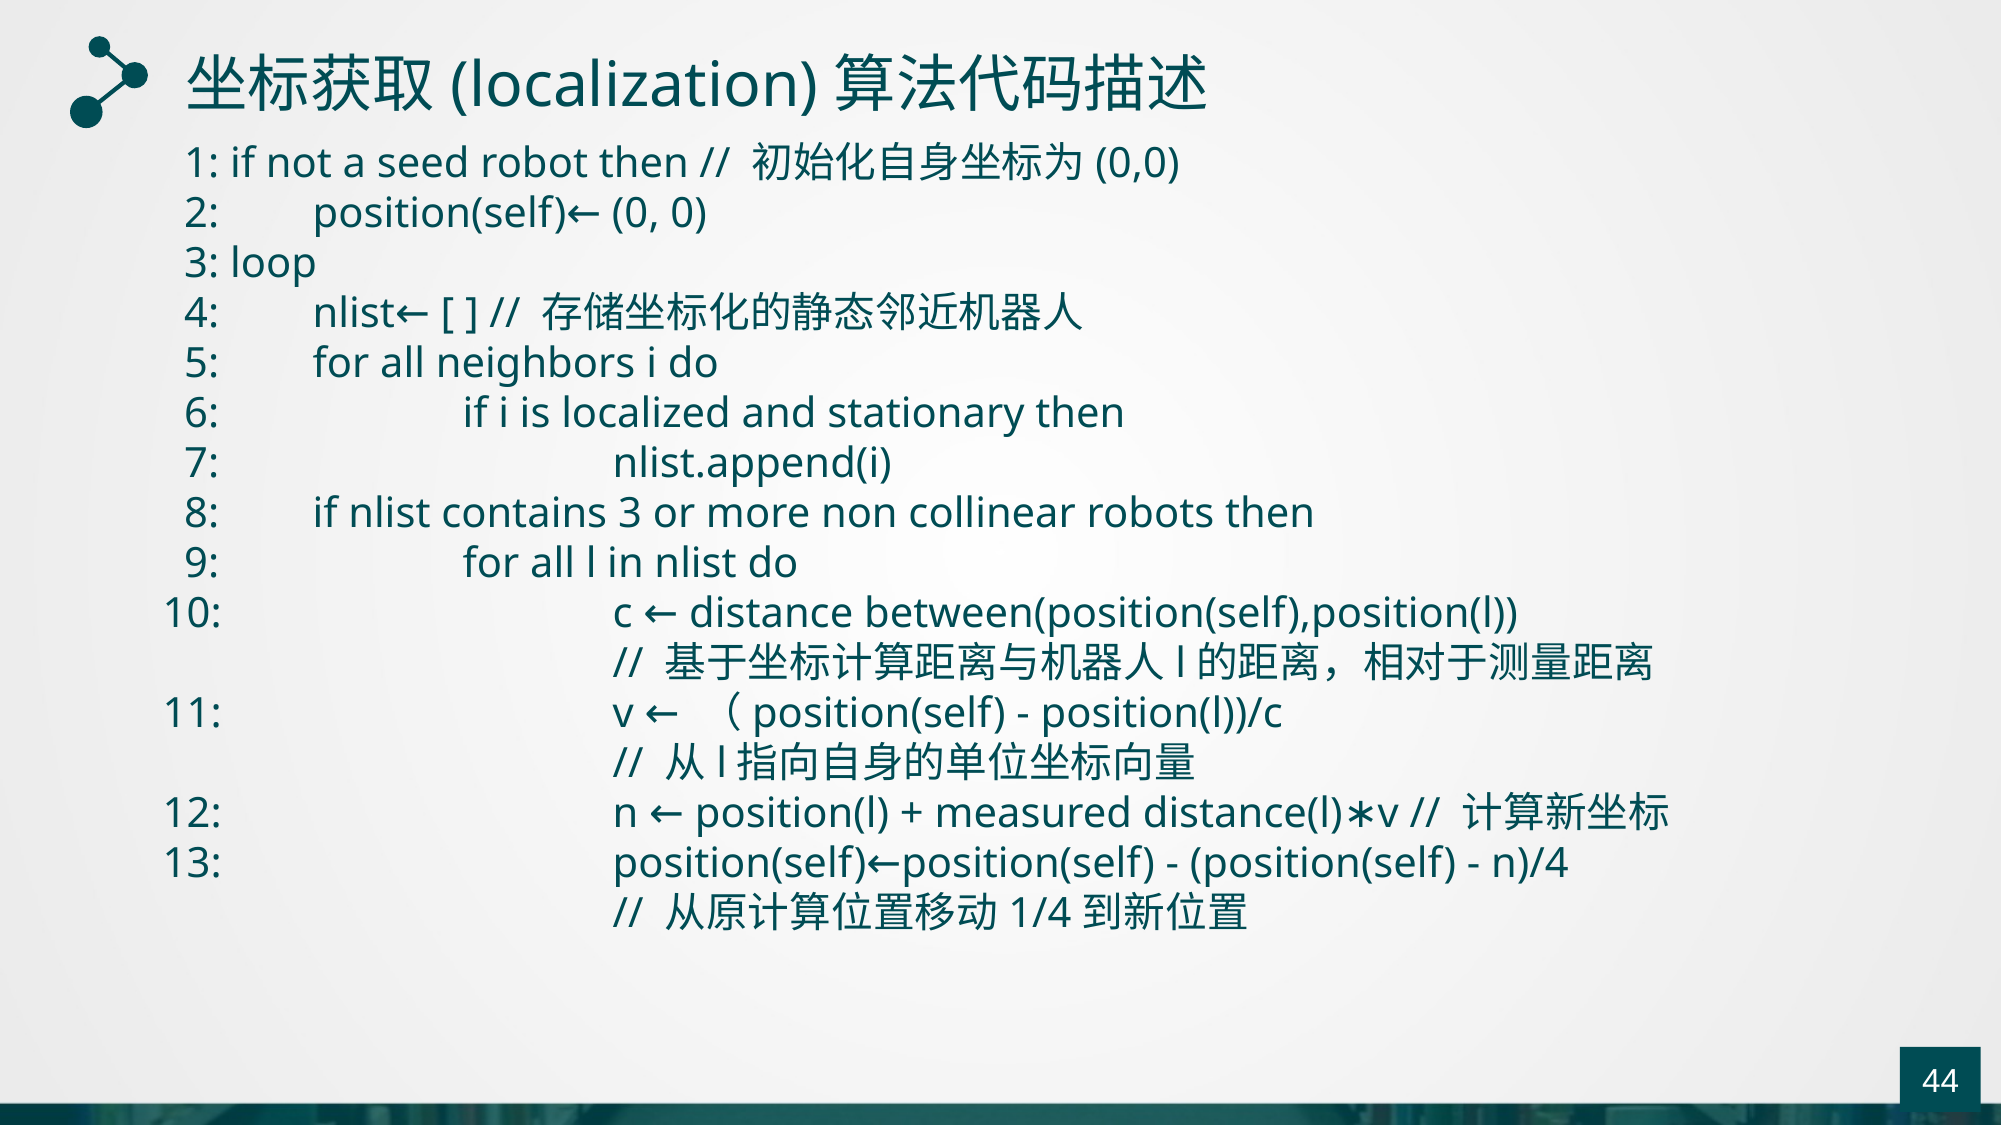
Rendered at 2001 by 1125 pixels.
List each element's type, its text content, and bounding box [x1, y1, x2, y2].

text_box 1: if not a seed robot then // 初始化自身坐标为(0,0) 2: position(self)← (0, 0) 3: loop 4: nlist← [ ] // 存储坐标化的静态邻近机器人 5: for all neighbors i do 6: if i is localized and stationary then 7: nlist.append(i) 8: if nlist contains 3 or more non collinear robots then 9: for all l in nlist do 10: c ← distance between(position(self),position(l)) // 基于坐标计算距离与机器人l的距离，相对于测量距离 11: v ← （position(self) - position(l))/c // 从l指向自身的单位坐标向量 12: n ← position(l) + measured distance(l)∗v // 计算新坐标 13: position(self)←position(self) - (position(self) - n)/4 // 从原计算位置移动1/4到新位置 [147, 128, 1931, 944]
picture [0, 0, 2001, 1125]
text_box [70, 36, 148, 129]
text_box 坐标获取(localization)算法代码描述 [170, 36, 1224, 126]
